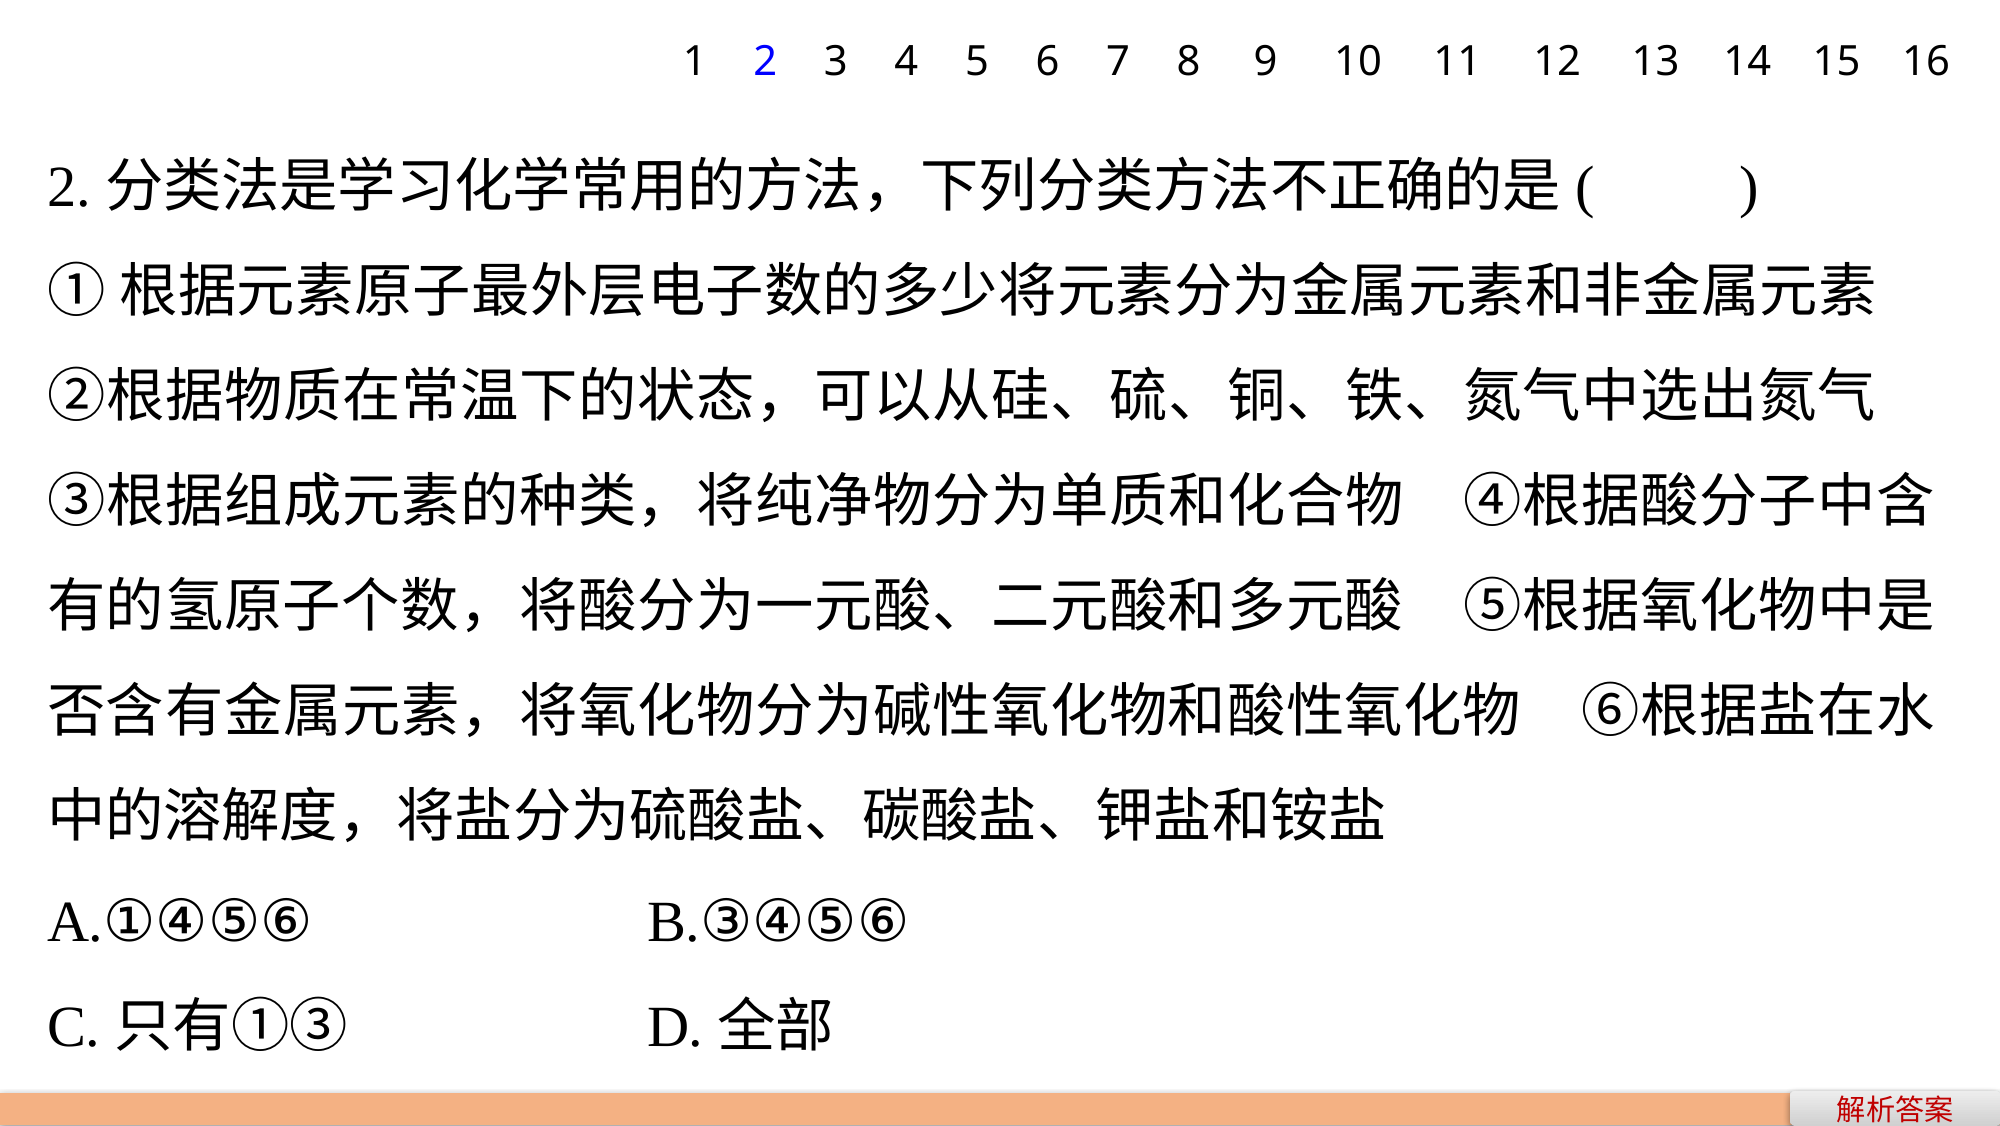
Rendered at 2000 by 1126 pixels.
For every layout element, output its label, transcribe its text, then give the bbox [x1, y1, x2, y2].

text_box 7 [1088, 11, 1148, 106]
text_box 解析答案 [1788, 1089, 2000, 1126]
text_box 4 [876, 11, 936, 106]
text_box 2 [735, 11, 795, 106]
text_box 12 [1511, 11, 1604, 106]
text_box 9 [1229, 11, 1302, 106]
text_box 8 [1159, 11, 1219, 106]
text_box 6 [1017, 11, 1078, 106]
text_box 2.分类法是学习化学常用的方法，下列分类方法不正确的是( ) ①根据元素原子最外层电子数的多少将元素分为金属元素和非金属元素 ②根据物质在常温下的状态，可以从硅、硫、铜、铁、氮气中选出氮气 ③根据组成元素的种类，将纯净物分为单质和化合物 ④根据酸分子中含有的氢原子个数，将酸分为一元酸、二元酸和多元酸 ⑤根据氧化物中是否含有金属元素，将氧化物分为碱性氧化物和酸性氧化物 ⑥根据盐在水中的溶解度，将盐分为硫酸盐、碳酸盐、钾盐和铵盐 A.①④⑤⑥ B.③④⑤⑥ C.只有①③ D.全部 [32, 105, 1950, 1065]
text_box 11 [1414, 11, 1500, 106]
text_box 16 [1887, 11, 1966, 106]
text_box 5 [947, 11, 1007, 106]
text_box 3 [806, 11, 866, 106]
text_box 10 [1312, 11, 1404, 106]
text_box 15 [1797, 11, 1876, 106]
text_box 14 [1708, 11, 1787, 106]
text_box 1 [665, 11, 725, 106]
text_box [0, 1092, 1787, 1126]
text_box 13 [1614, 11, 1697, 106]
